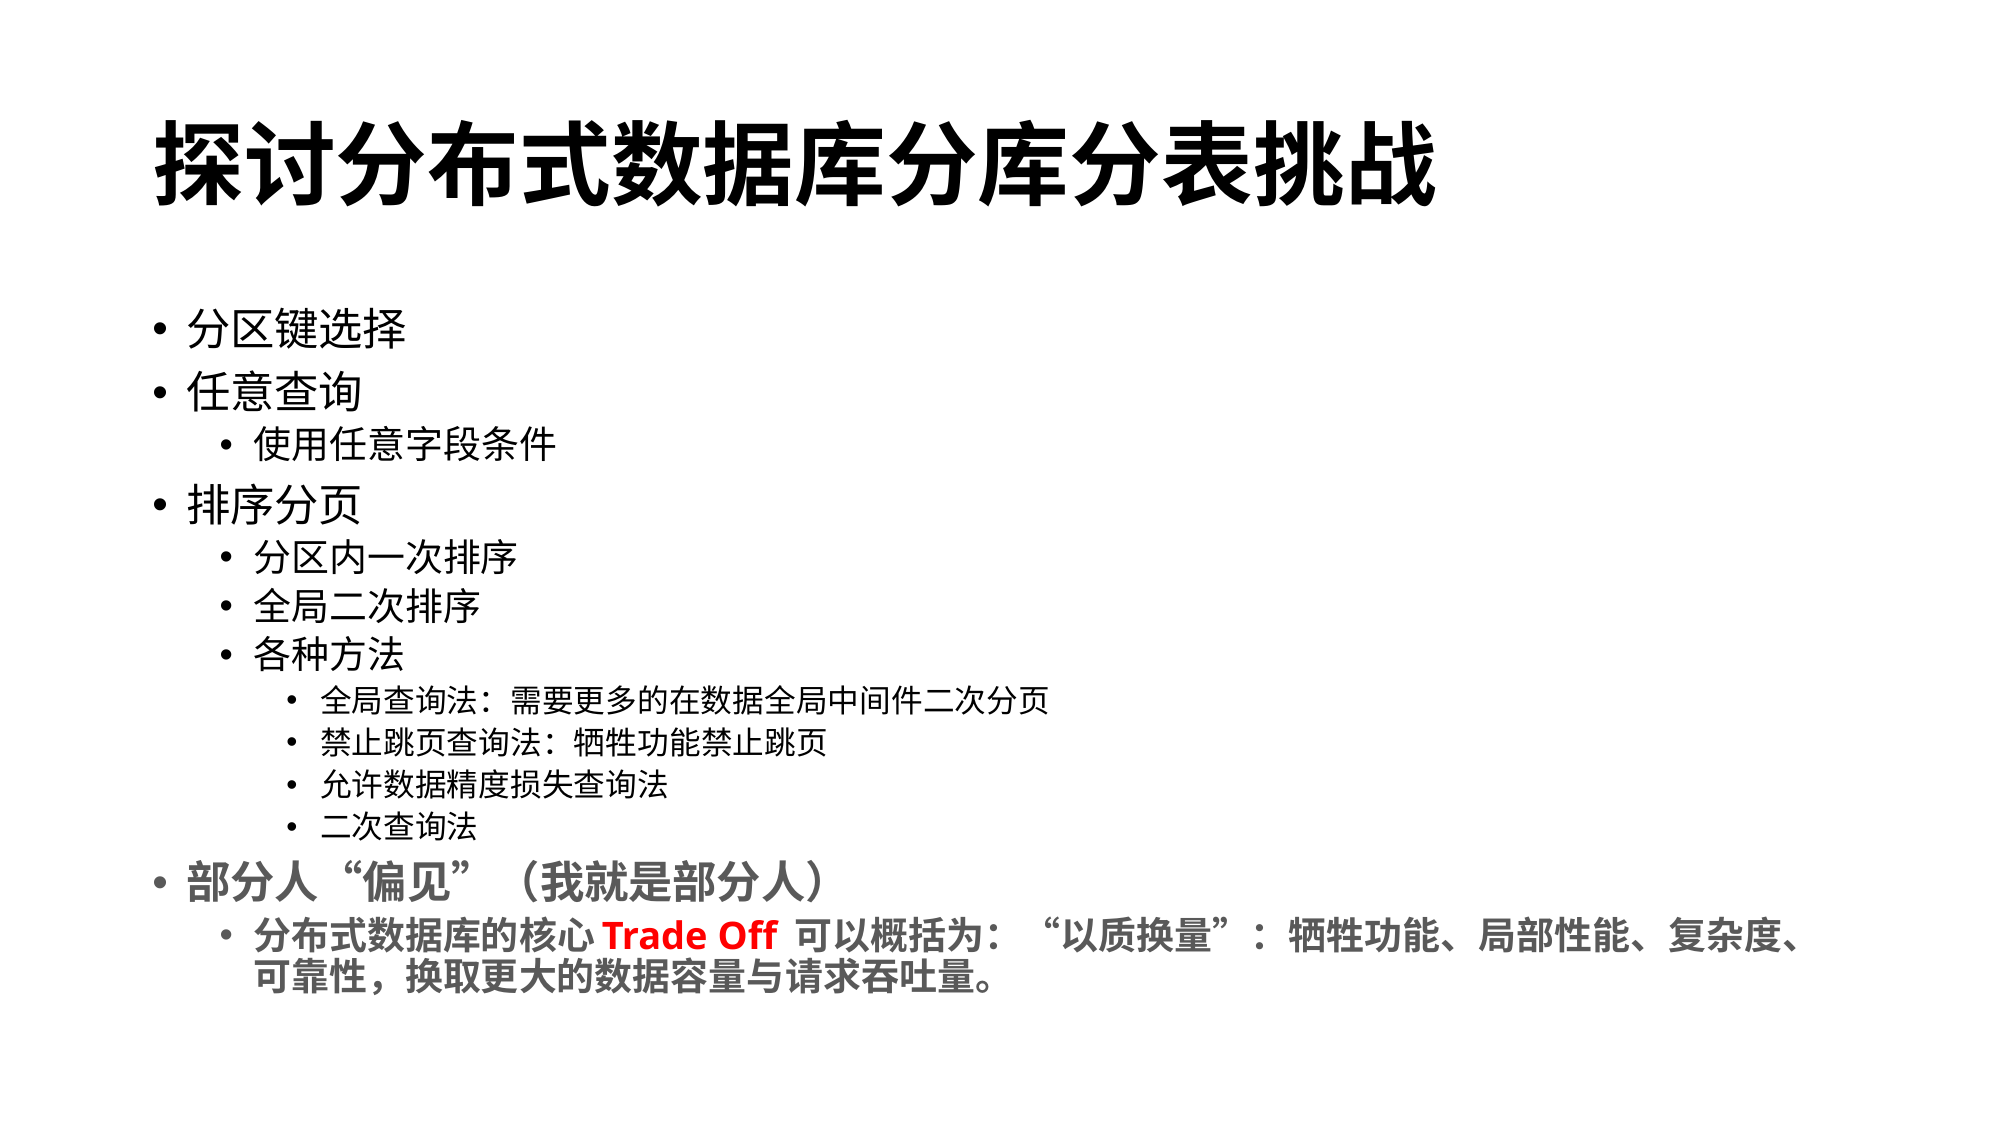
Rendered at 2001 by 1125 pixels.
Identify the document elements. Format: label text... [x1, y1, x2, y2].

title 探讨分布式数据库分库分表挑战 [137, 59, 1863, 278]
list 分区键选择 任意查询 使用任意字段条件 排序分页 分区内一次排序 全局二次排序 各种方法 全局查询法：需要更多的在数据全局中间件二次分页 禁止跳页查询法：牺牲功能禁止跳页 允许数据精度损失查询法 二次查询法 部分人“偏见”（我就是部分人） 分布式数据库的核心Trade Off 可以概括为：“以质换量”：牺牲功能、局部性能、复杂度、可靠性，换取更大的数据容量与请求吞吐量。 [137, 299, 1863, 1014]
